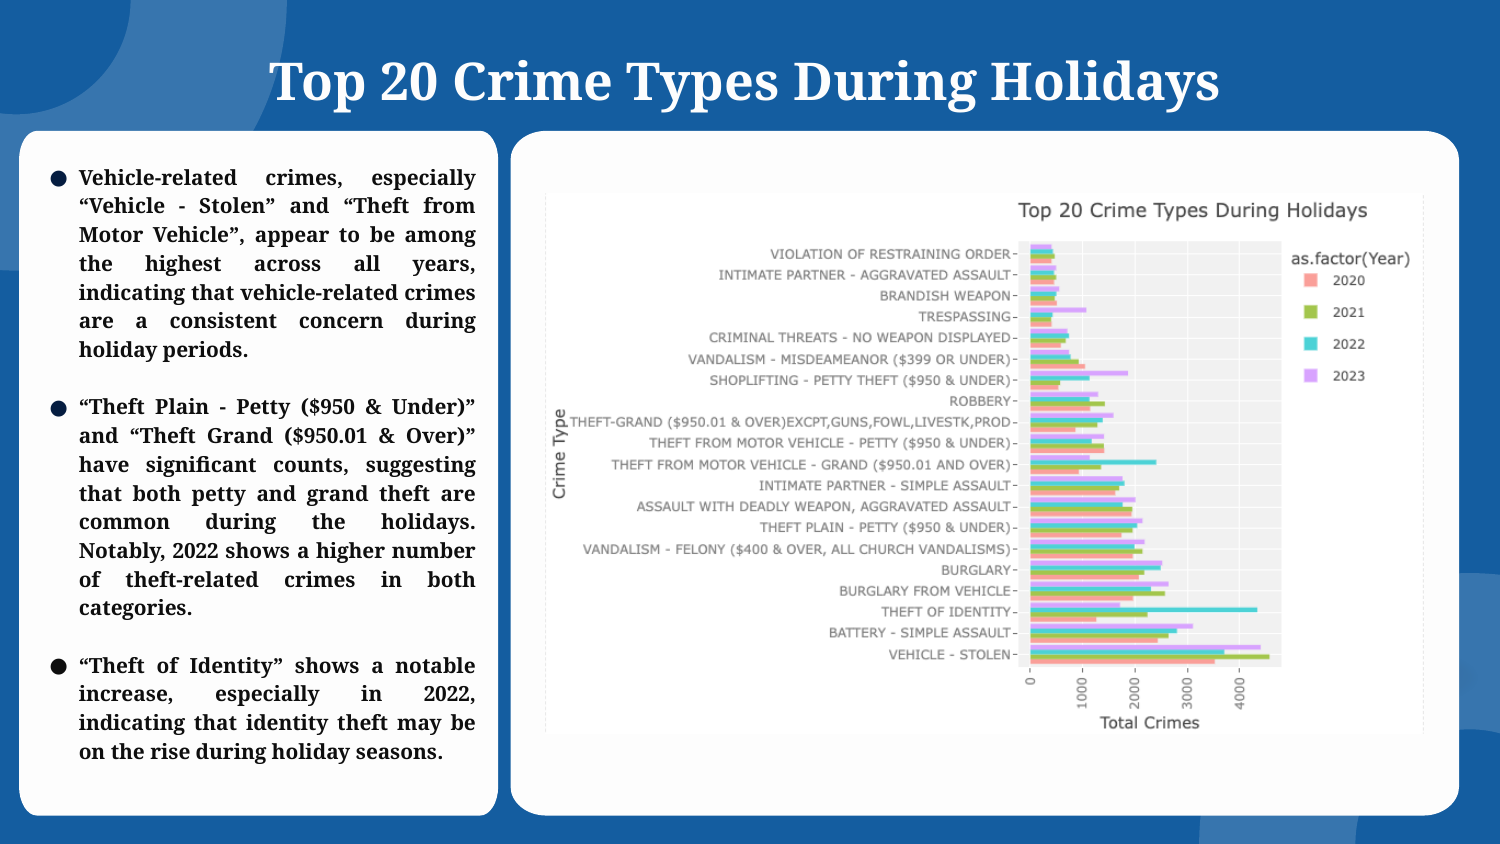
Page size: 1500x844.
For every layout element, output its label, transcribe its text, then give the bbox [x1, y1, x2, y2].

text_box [18, 111, 499, 816]
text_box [0, 0, 209, 193]
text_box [510, 111, 1460, 816]
text_box Top 20 Crime Types During Holidays [215, 24, 1460, 111]
picture [545, 193, 1425, 734]
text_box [1277, 650, 1500, 844]
